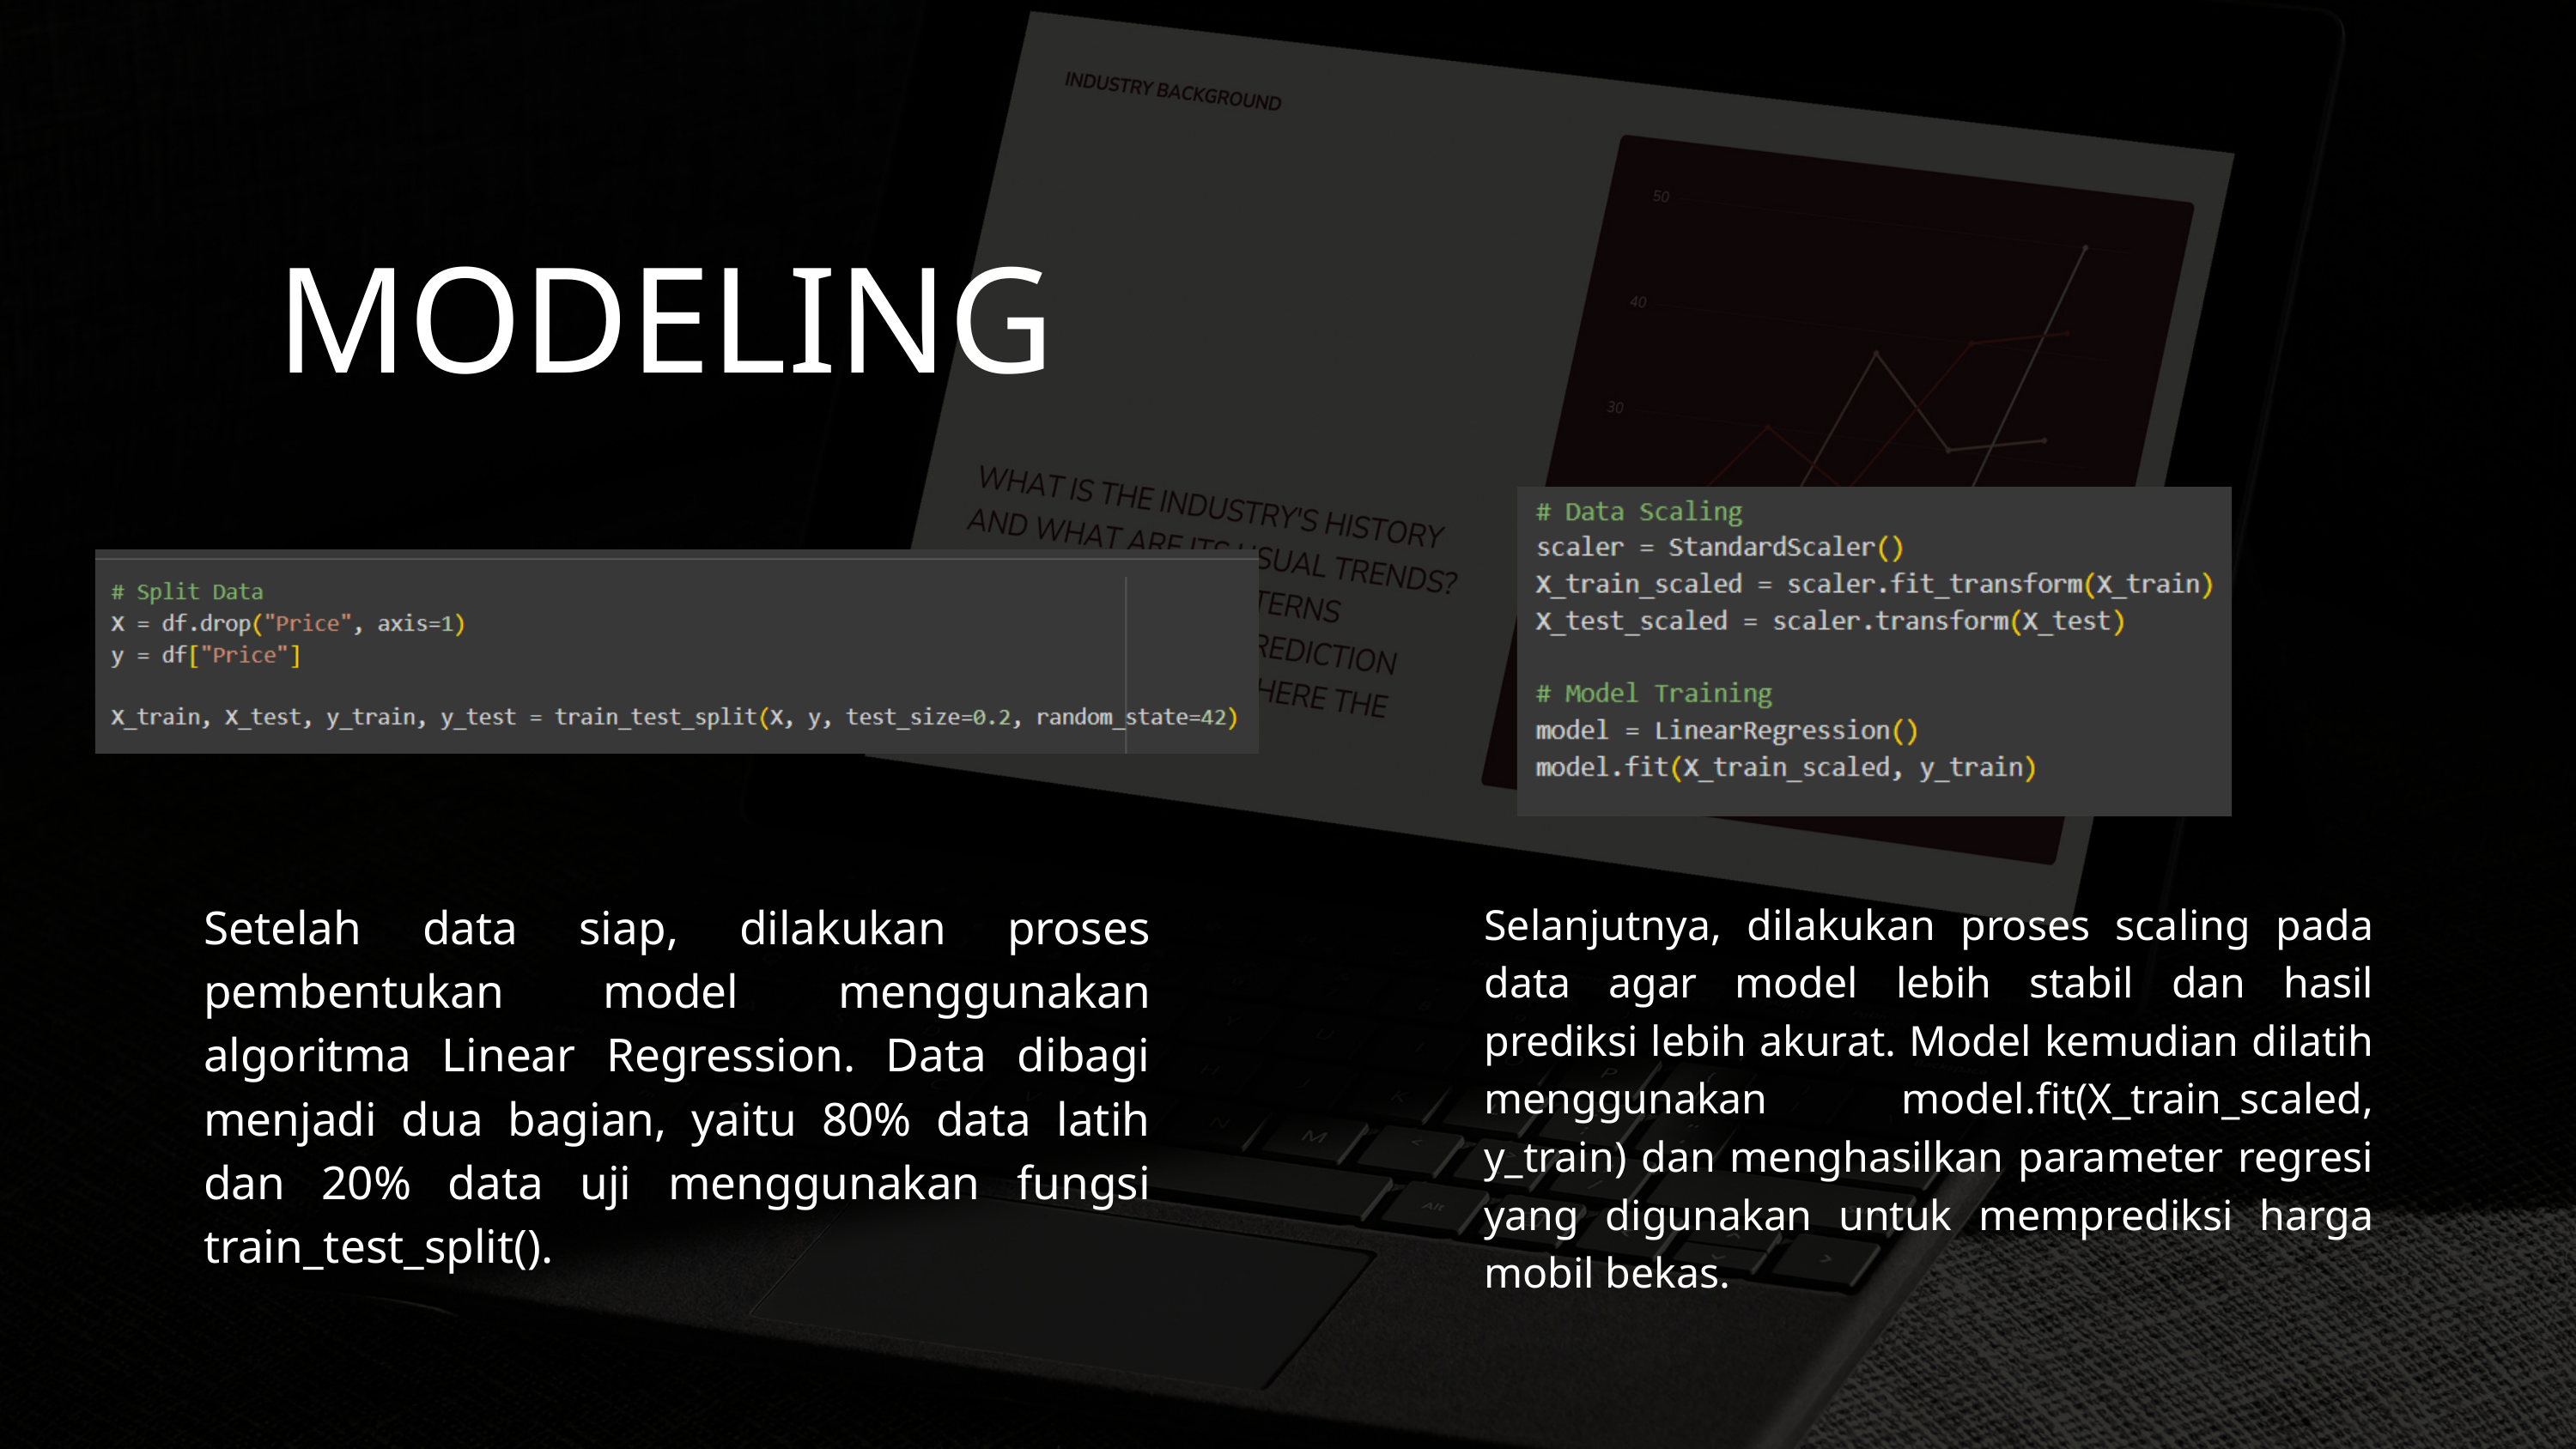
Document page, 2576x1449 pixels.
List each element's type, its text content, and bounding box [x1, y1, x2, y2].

text_box Selanjutnya, dilakukan proses scaling pada data agar model lebih stabil dan hasil prediksi lebih akurat. Model kemudian dilatih menggunakan model.fit(X_train_scaled, y_train) dan menghasilkan parameter regresi yang digunakan untuk memprediksi harga mobil bekas. [1484, 889, 2375, 1297]
text_box [94, 549, 1260, 754]
text_box [1516, 487, 2233, 816]
text_box [0, 0, 2576, 1449]
text_box Setelah data siap, dilakukan proses pembentukan model menggunakan algoritma Linear Regression. Data dibagi menjadi dua bagian, yaitu 80% data latih dan 20% data uji menggunakan fungsi train_test_split(). [204, 889, 1151, 1273]
text_box MODELING [276, 233, 1119, 403]
